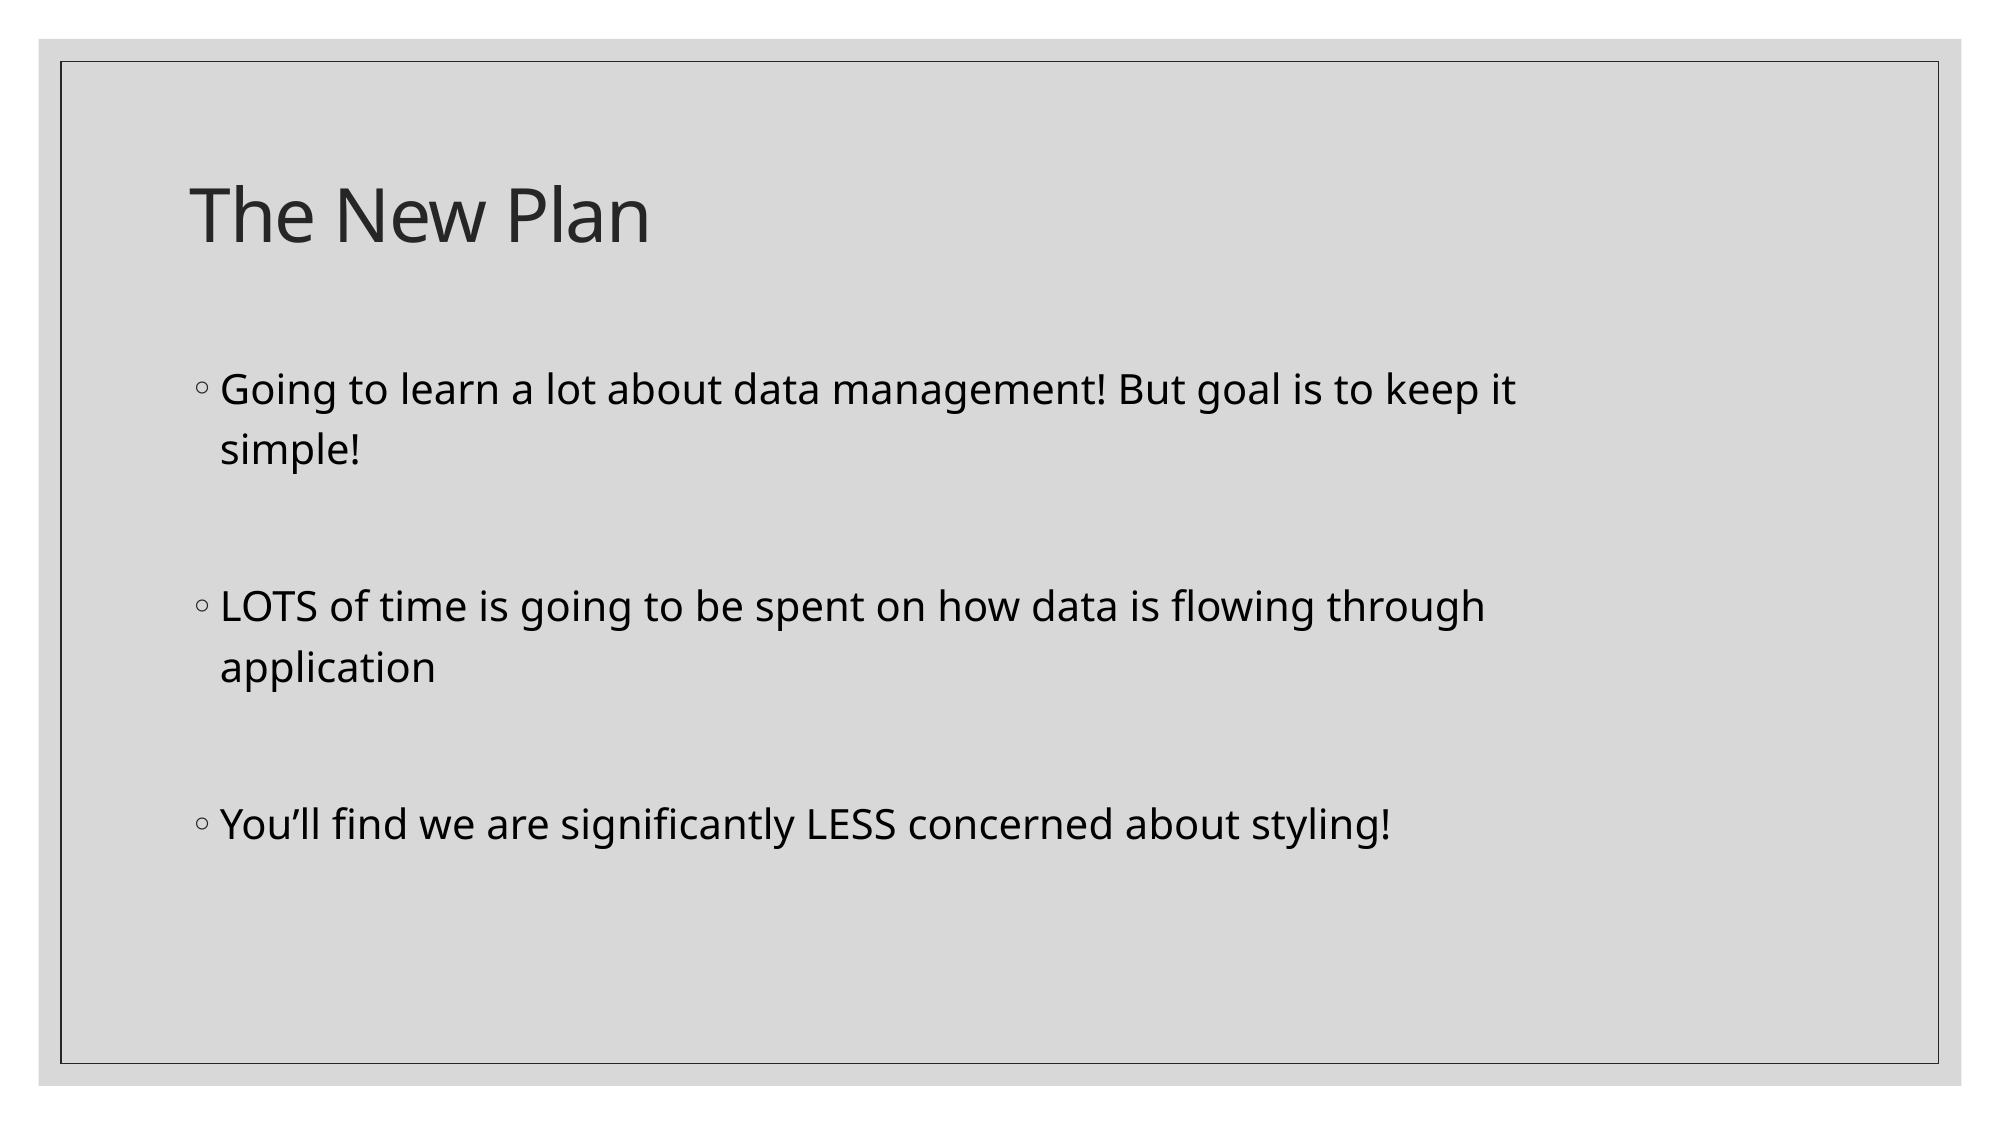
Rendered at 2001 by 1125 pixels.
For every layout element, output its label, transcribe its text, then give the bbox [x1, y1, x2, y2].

list Going to learn a lot about data management! But goal is to keep it simple! LOTS of time is going to be spent on how data is flowing through application You’ll find we are significantly LESS concerned about styling! [174, 345, 1608, 977]
title The New Plan [174, 105, 1825, 331]
